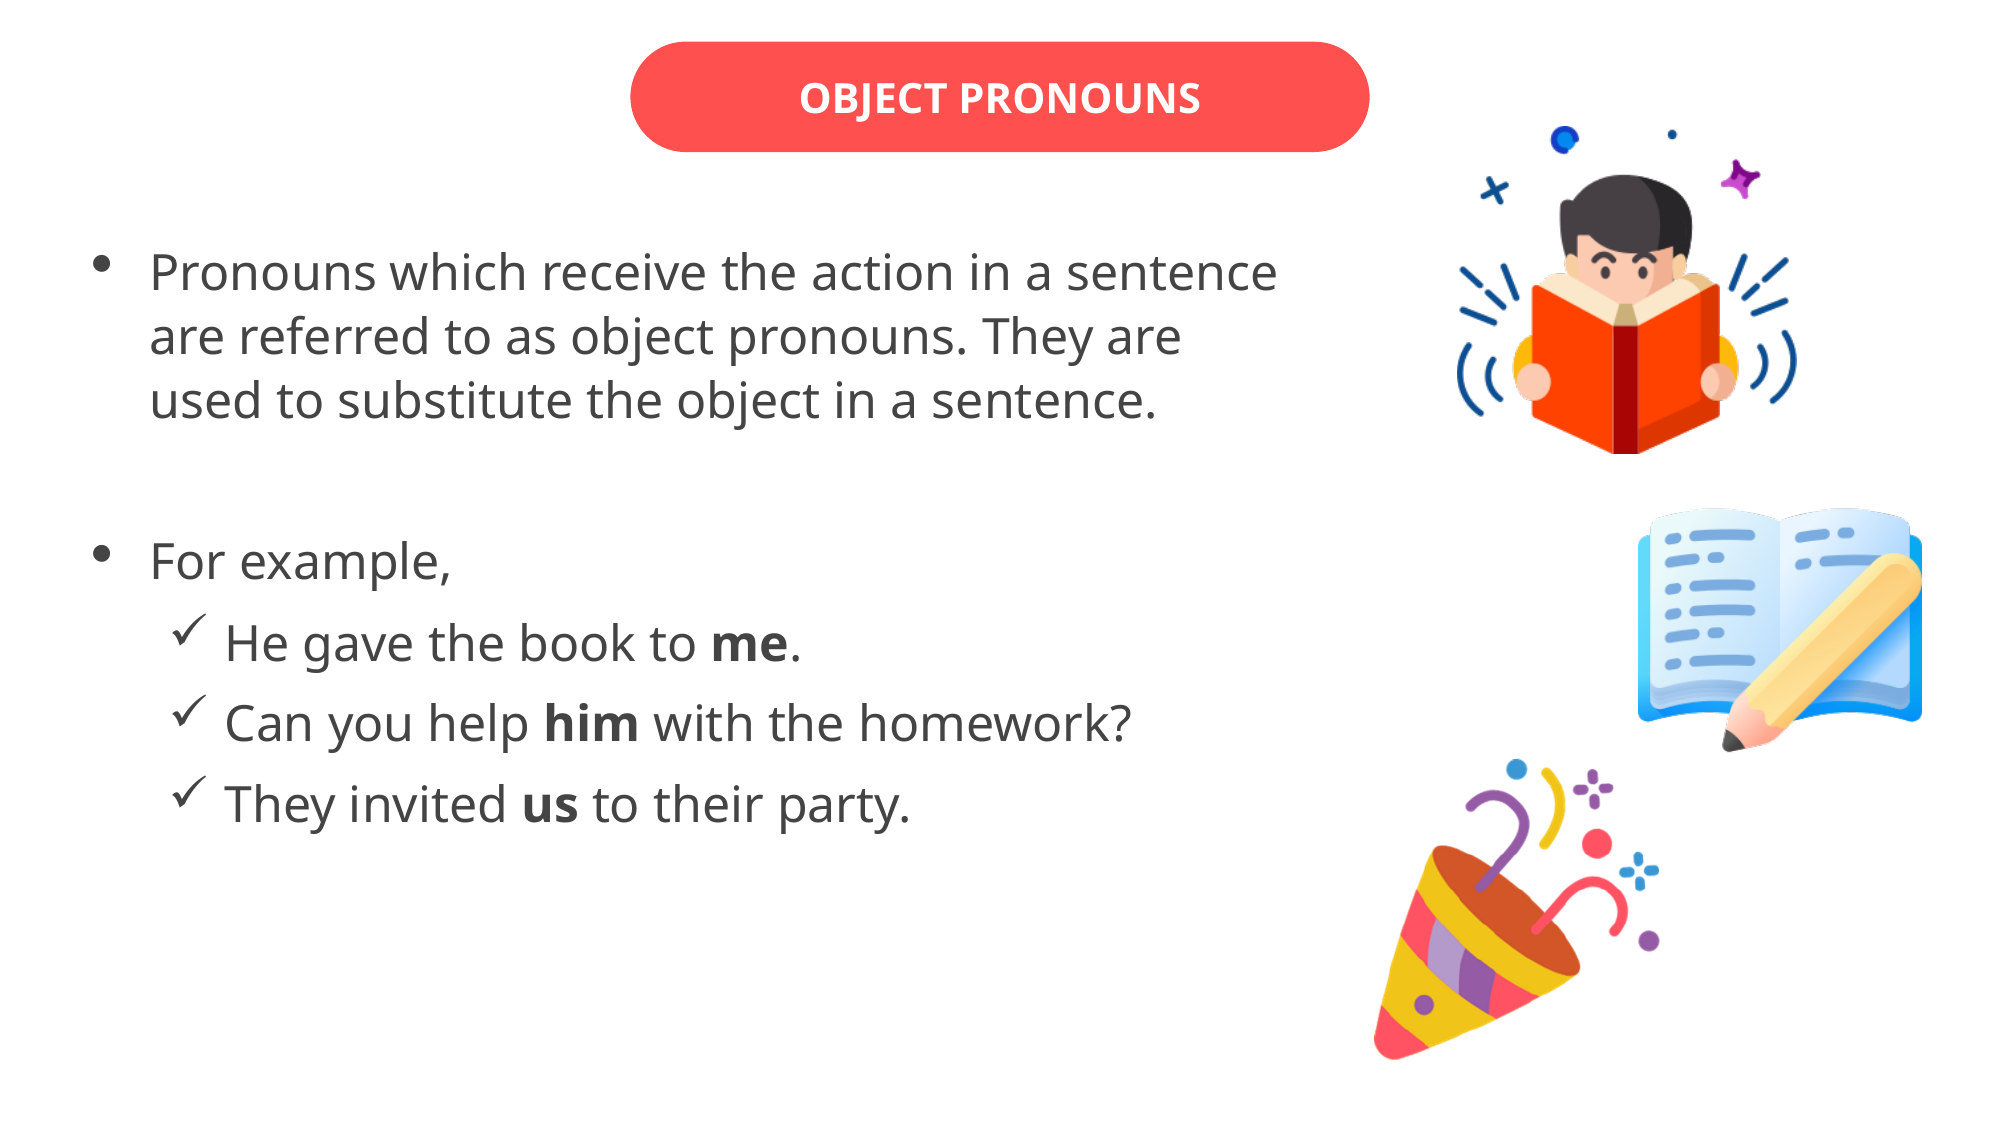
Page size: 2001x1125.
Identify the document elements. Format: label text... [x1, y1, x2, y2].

picture [1457, 126, 1797, 454]
picture [1354, 489, 1922, 1065]
text_box OBJECT PRONOUNS [629, 40, 1371, 154]
text_box Pronouns which receive the action in a sentence are referred to as object pronouns. They are used to substitute the object in a sentence. For example, He gave the book to me. Can you help him with the homework? They invited us to their party. [78, 228, 1308, 840]
